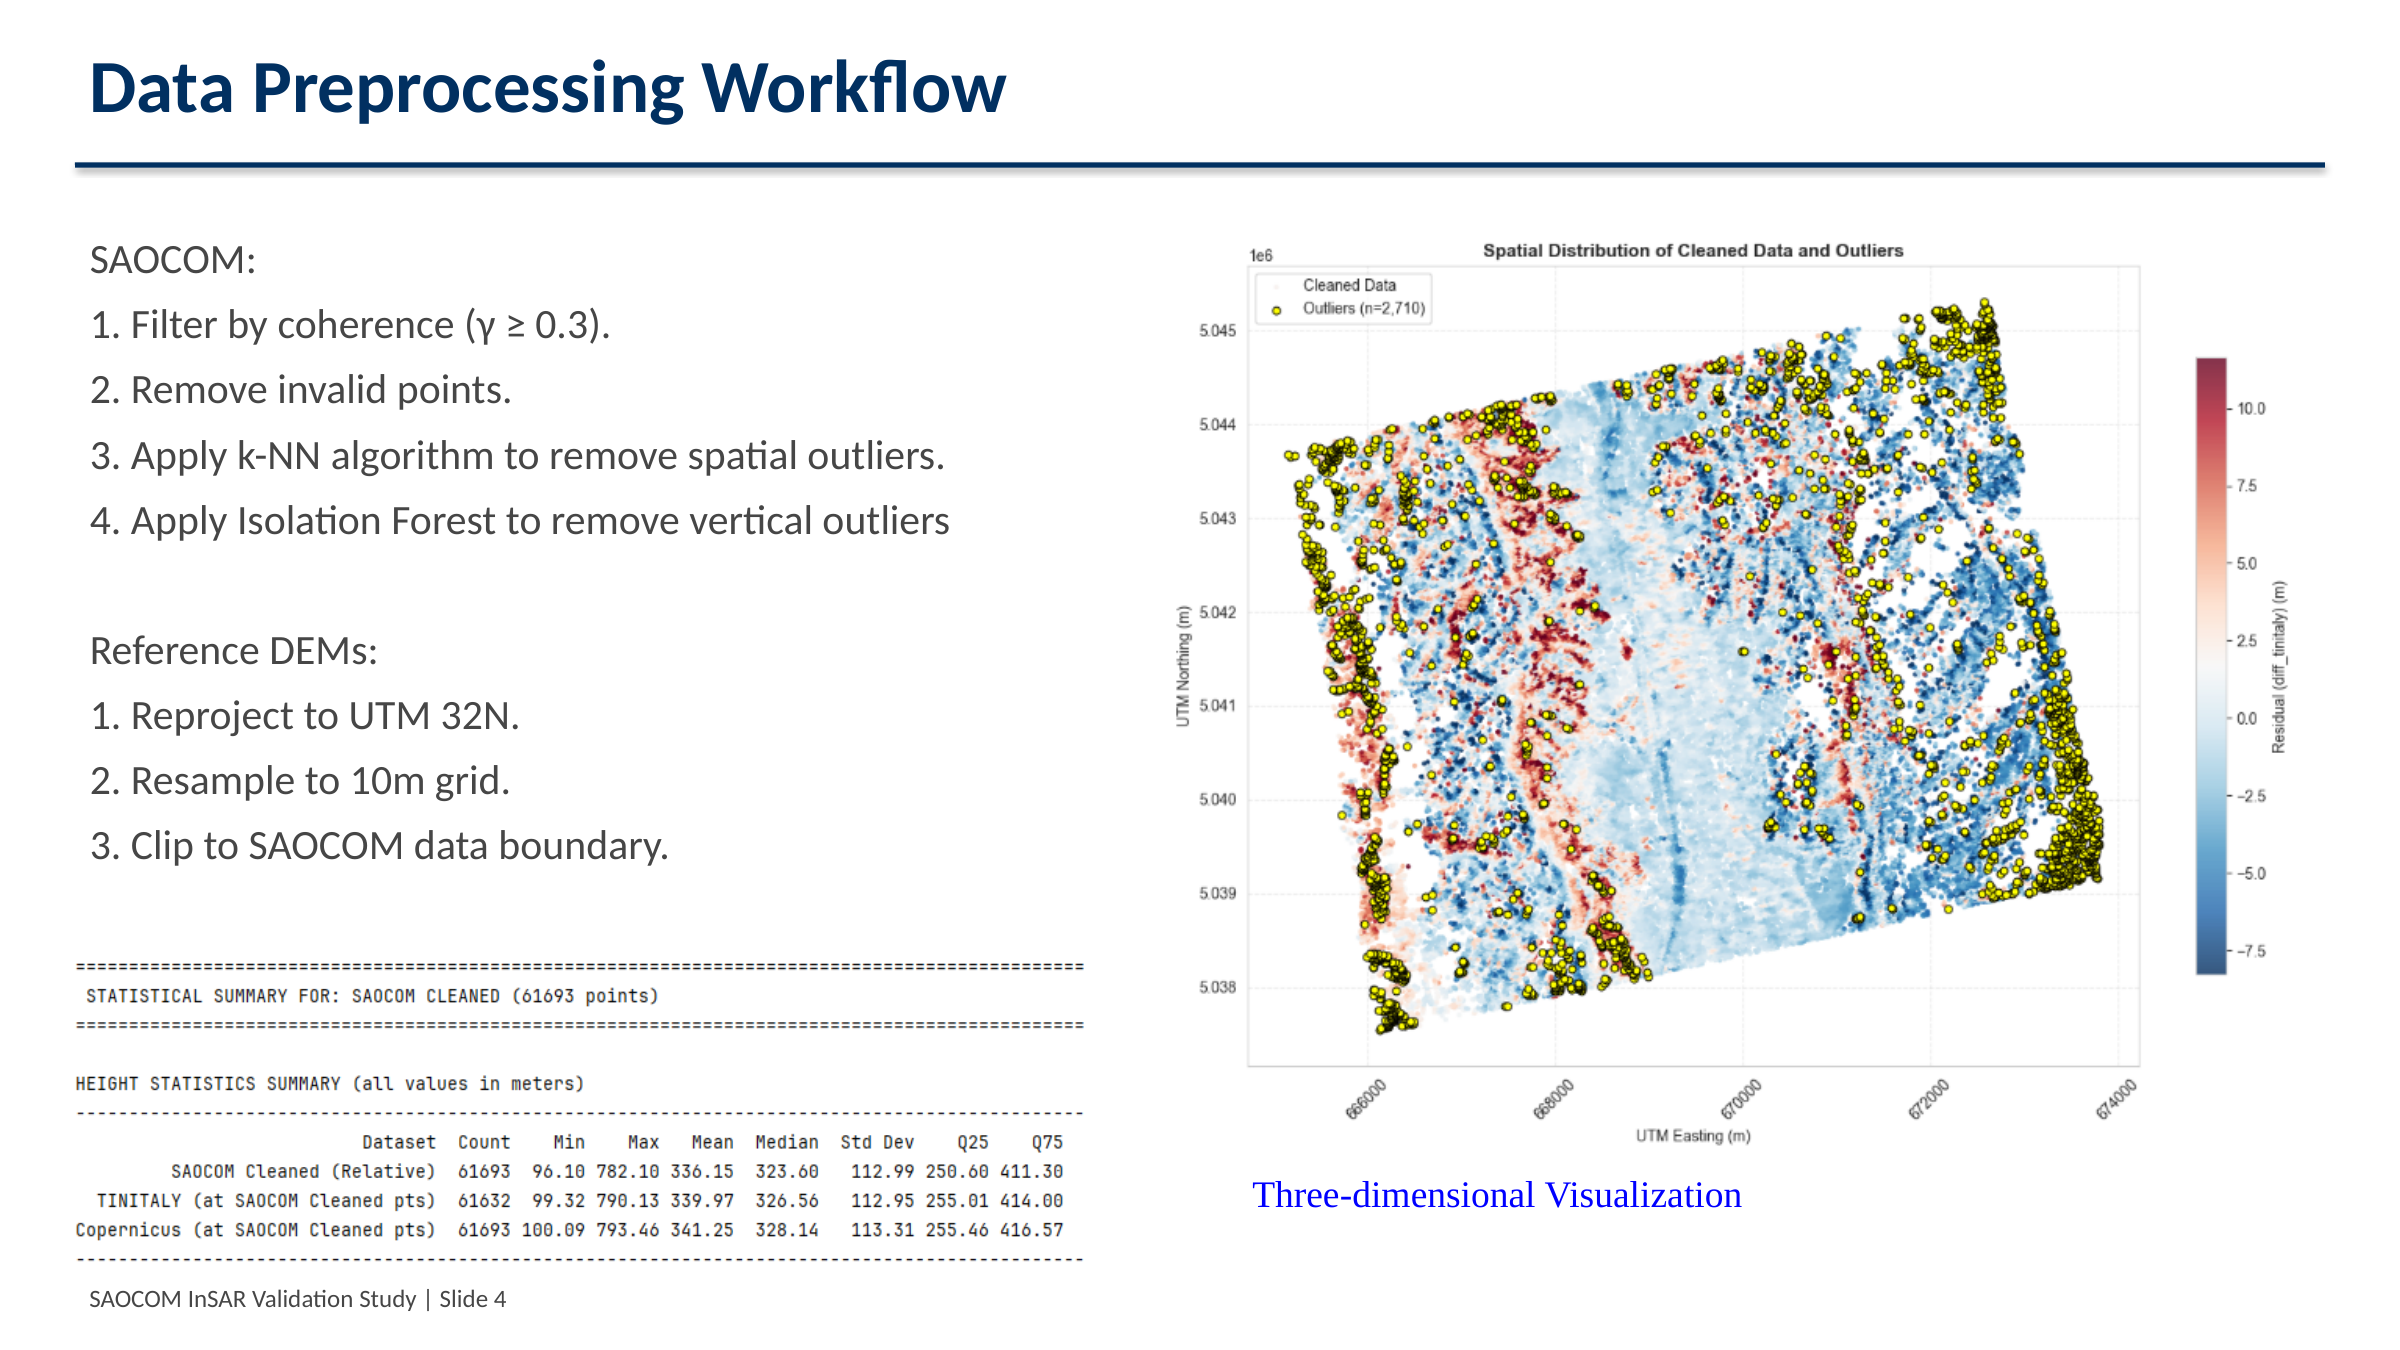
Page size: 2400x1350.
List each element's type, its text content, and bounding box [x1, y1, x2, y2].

picture [1124, 199, 2324, 1163]
text_box Data Preprocessing Workflow [74, 29, 1024, 135]
text_box SAOCOM: 1. Filter by coherence (γ ≥ 0.3). 2. Remove invalid points. 3. Apply k-NN algorithm to remove spatial outliers. 4. Apply Isolation Forest to remove vertical outliers Reference DEMs: 1. Reproject to UTM 32N. 2. Resample to 10m grid. 3. Clip to SAOCOM data boundary. [75, 209, 1124, 875]
picture [37, 944, 1098, 1276]
text_box SAOCOM InSAR Validation Study | Slide 4 [74, 1276, 523, 1320]
text_box Three-dimensional Visualization [1237, 1163, 1813, 1223]
